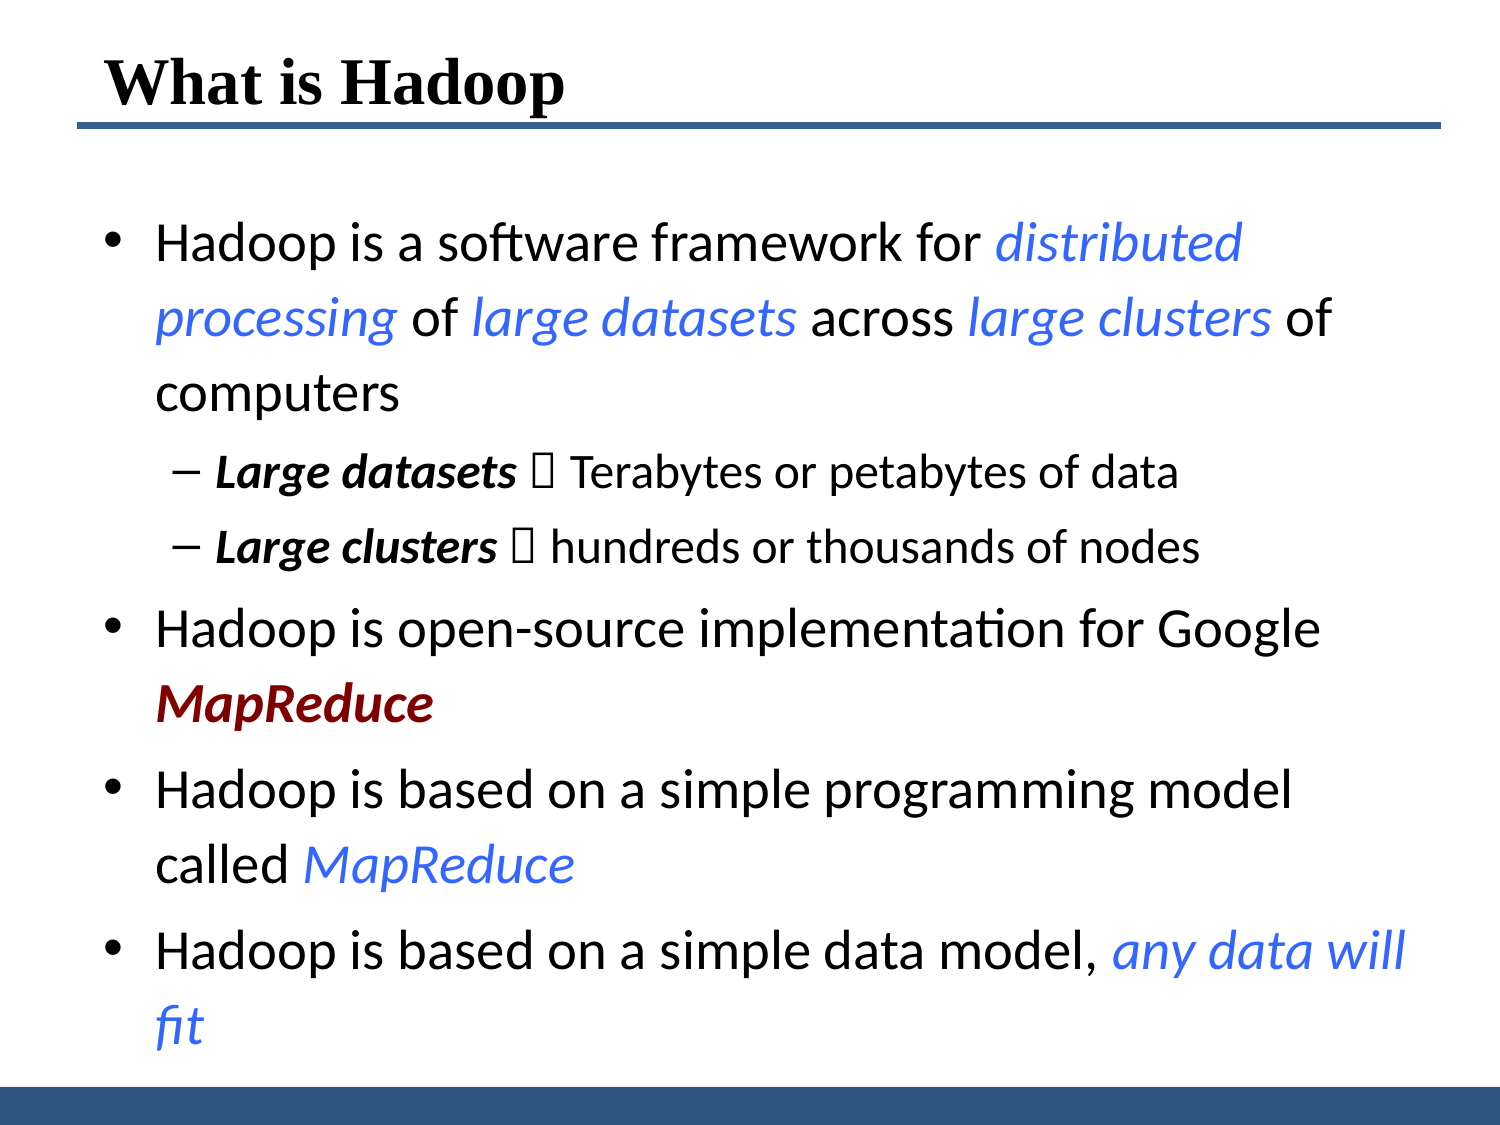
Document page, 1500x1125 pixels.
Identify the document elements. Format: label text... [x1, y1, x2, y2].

text_box Hadoop is a software framework for distributed processing of large datasets across large clusters of computers Large datasets  Terabytes or petabytes of data Large clusters  hundreds or thousands of nodes Hadoop is open-source implementation for Google MapReduce Hadoop is based on a simple programming model called MapReduce Hadoop is based on a simple data model, any data will fit [88, 190, 1436, 1071]
text_box [64, 27, 1105, 113]
text_box What is Hadoop [88, 30, 1412, 126]
